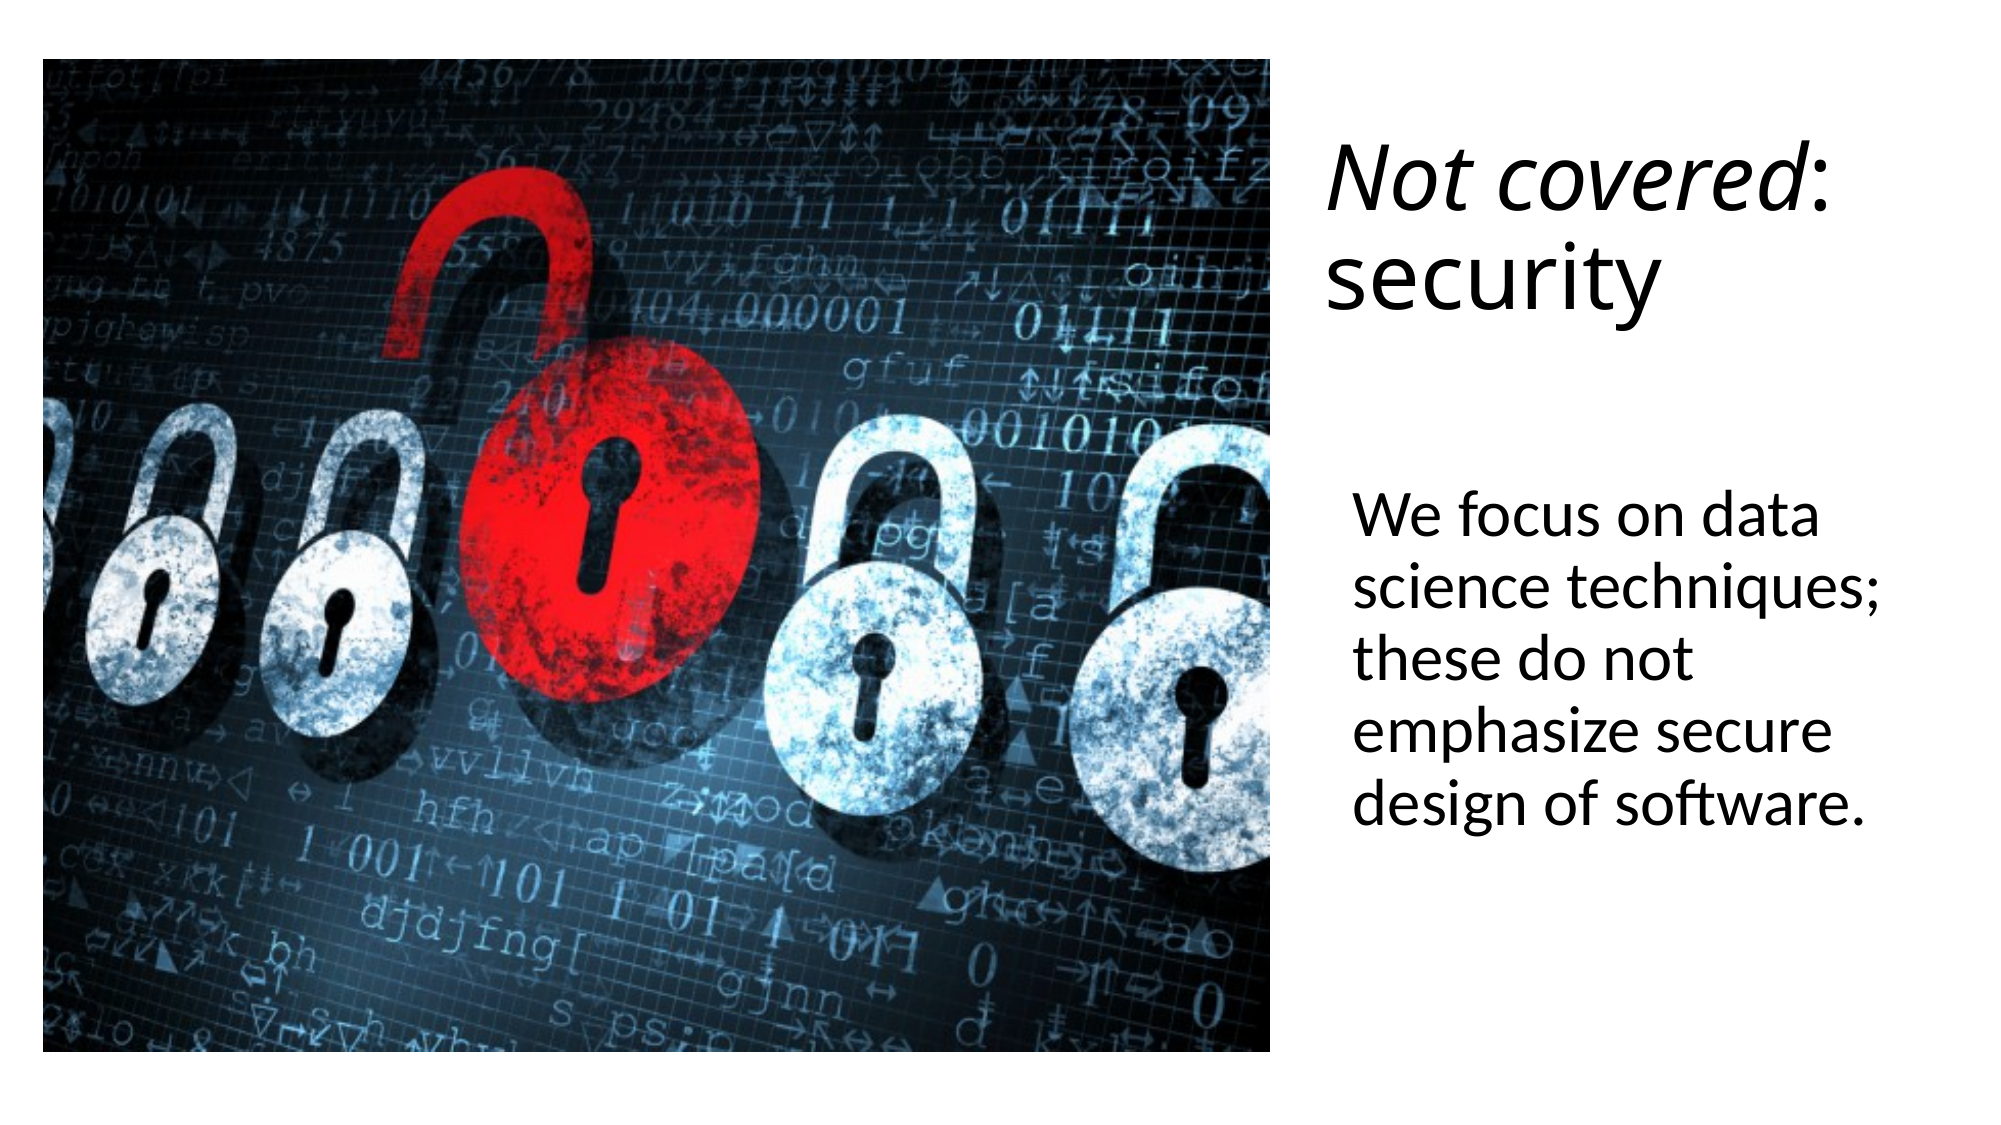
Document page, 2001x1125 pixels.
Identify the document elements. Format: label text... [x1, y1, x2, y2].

list We focus on data science techniques; these do not emphasize secure design of software. [1337, 471, 1943, 1014]
picture [43, 59, 1270, 1052]
title Not covered: security [1309, 121, 1969, 339]
